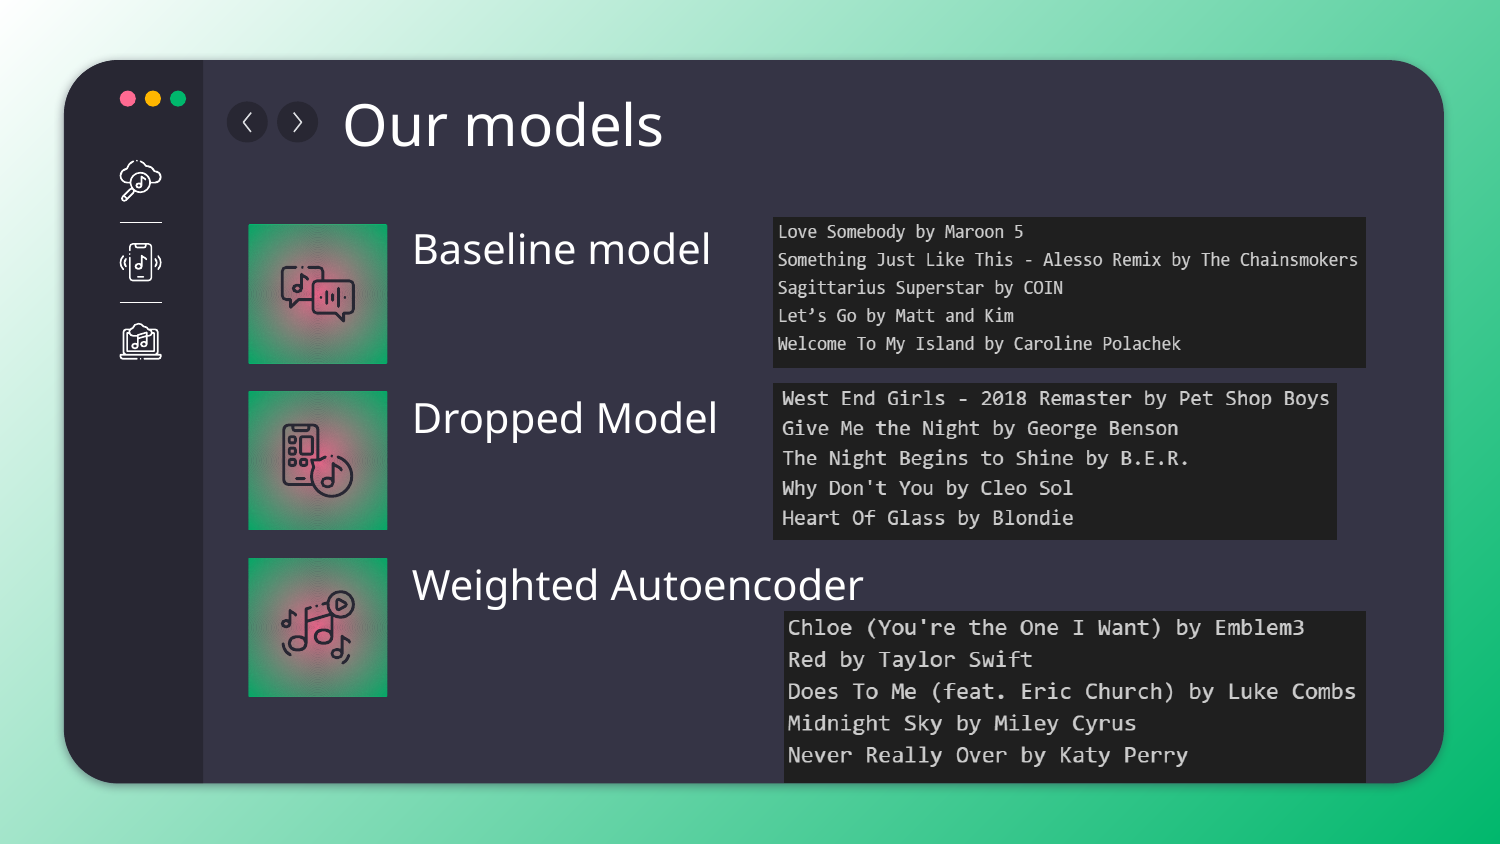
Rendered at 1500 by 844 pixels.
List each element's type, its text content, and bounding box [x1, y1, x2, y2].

subtitle Baseline model [396, 222, 768, 273]
picture [773, 217, 1366, 368]
title Our models [327, 88, 1382, 167]
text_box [280, 590, 356, 665]
picture [773, 383, 1337, 541]
subtitle Weighted Autoencoder [396, 558, 1053, 613]
text_box [321, 224, 388, 364]
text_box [118, 90, 319, 360]
text_box [248, 391, 388, 530]
picture [784, 610, 1366, 784]
subtitle Dropped Model [396, 391, 768, 442]
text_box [280, 265, 356, 323]
text_box [248, 558, 388, 697]
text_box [282, 423, 354, 498]
